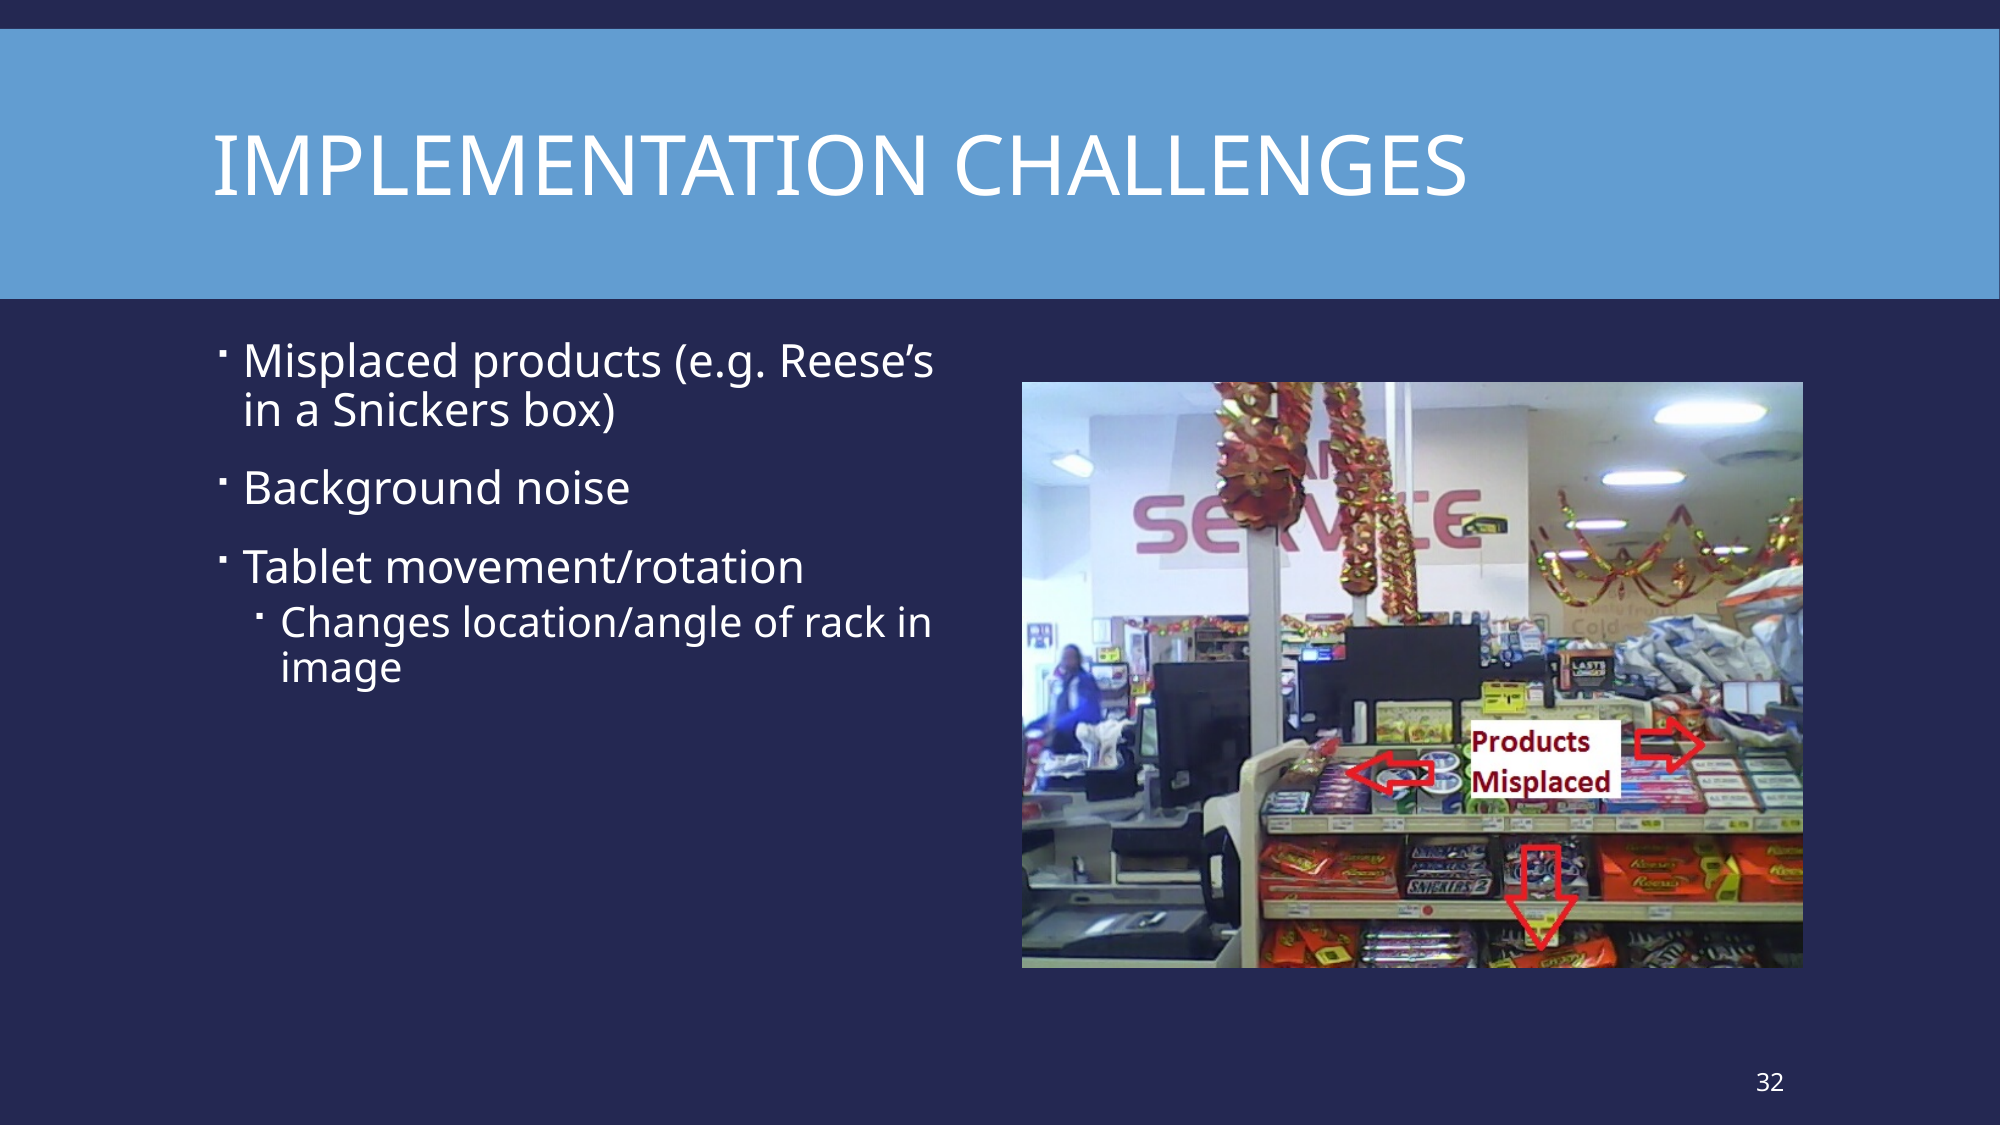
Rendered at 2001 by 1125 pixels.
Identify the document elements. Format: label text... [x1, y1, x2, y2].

slide_number 32 [1748, 1053, 1904, 1114]
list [1021, 382, 1803, 968]
list Misplaced products (e.g. Reese’s in a Snickers box) Background noise Tablet movement/rotation Changes location/angle of rack in image [197, 329, 978, 1054]
title Implementation Challenges [197, 46, 1803, 295]
